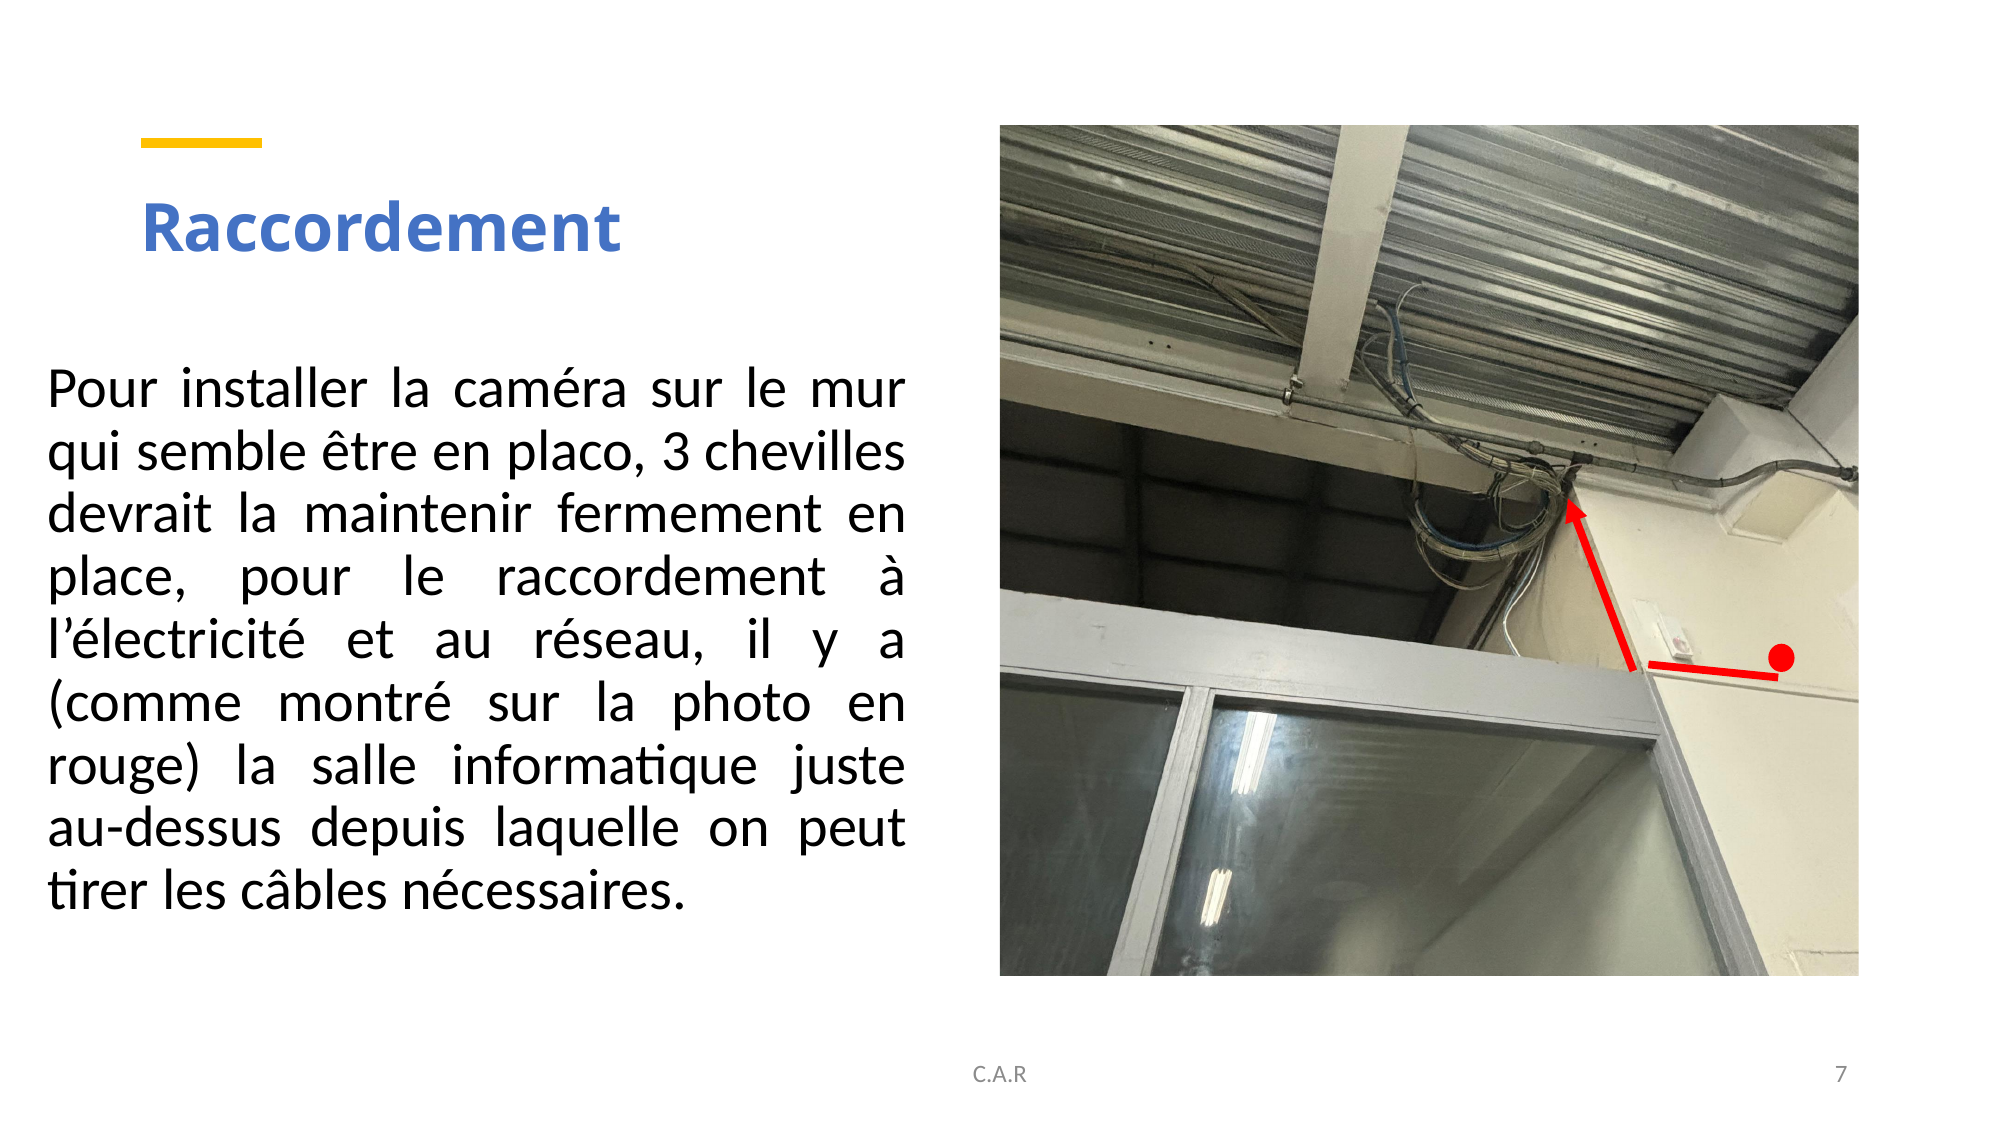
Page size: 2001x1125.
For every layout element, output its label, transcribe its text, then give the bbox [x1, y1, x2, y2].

picture [999, 125, 1859, 976]
title Raccordement [124, 186, 888, 349]
footer C.A.R [662, 1042, 1338, 1103]
slide_number 7 [1412, 1042, 1863, 1103]
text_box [1567, 498, 1634, 671]
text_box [1774, 671, 1784, 678]
list Pour installer la caméra sur le mur qui semble être en placo, 3 chevilles devrait la maintenir fermement en place, pour le raccordement à l’électricité et au réseau, il y a (comme montré sur la photo en rouge) la salle informatique juste au-dessus depuis laquelle on peut tirer les câbles nécessaires. [33, 349, 923, 941]
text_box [1648, 664, 1779, 678]
